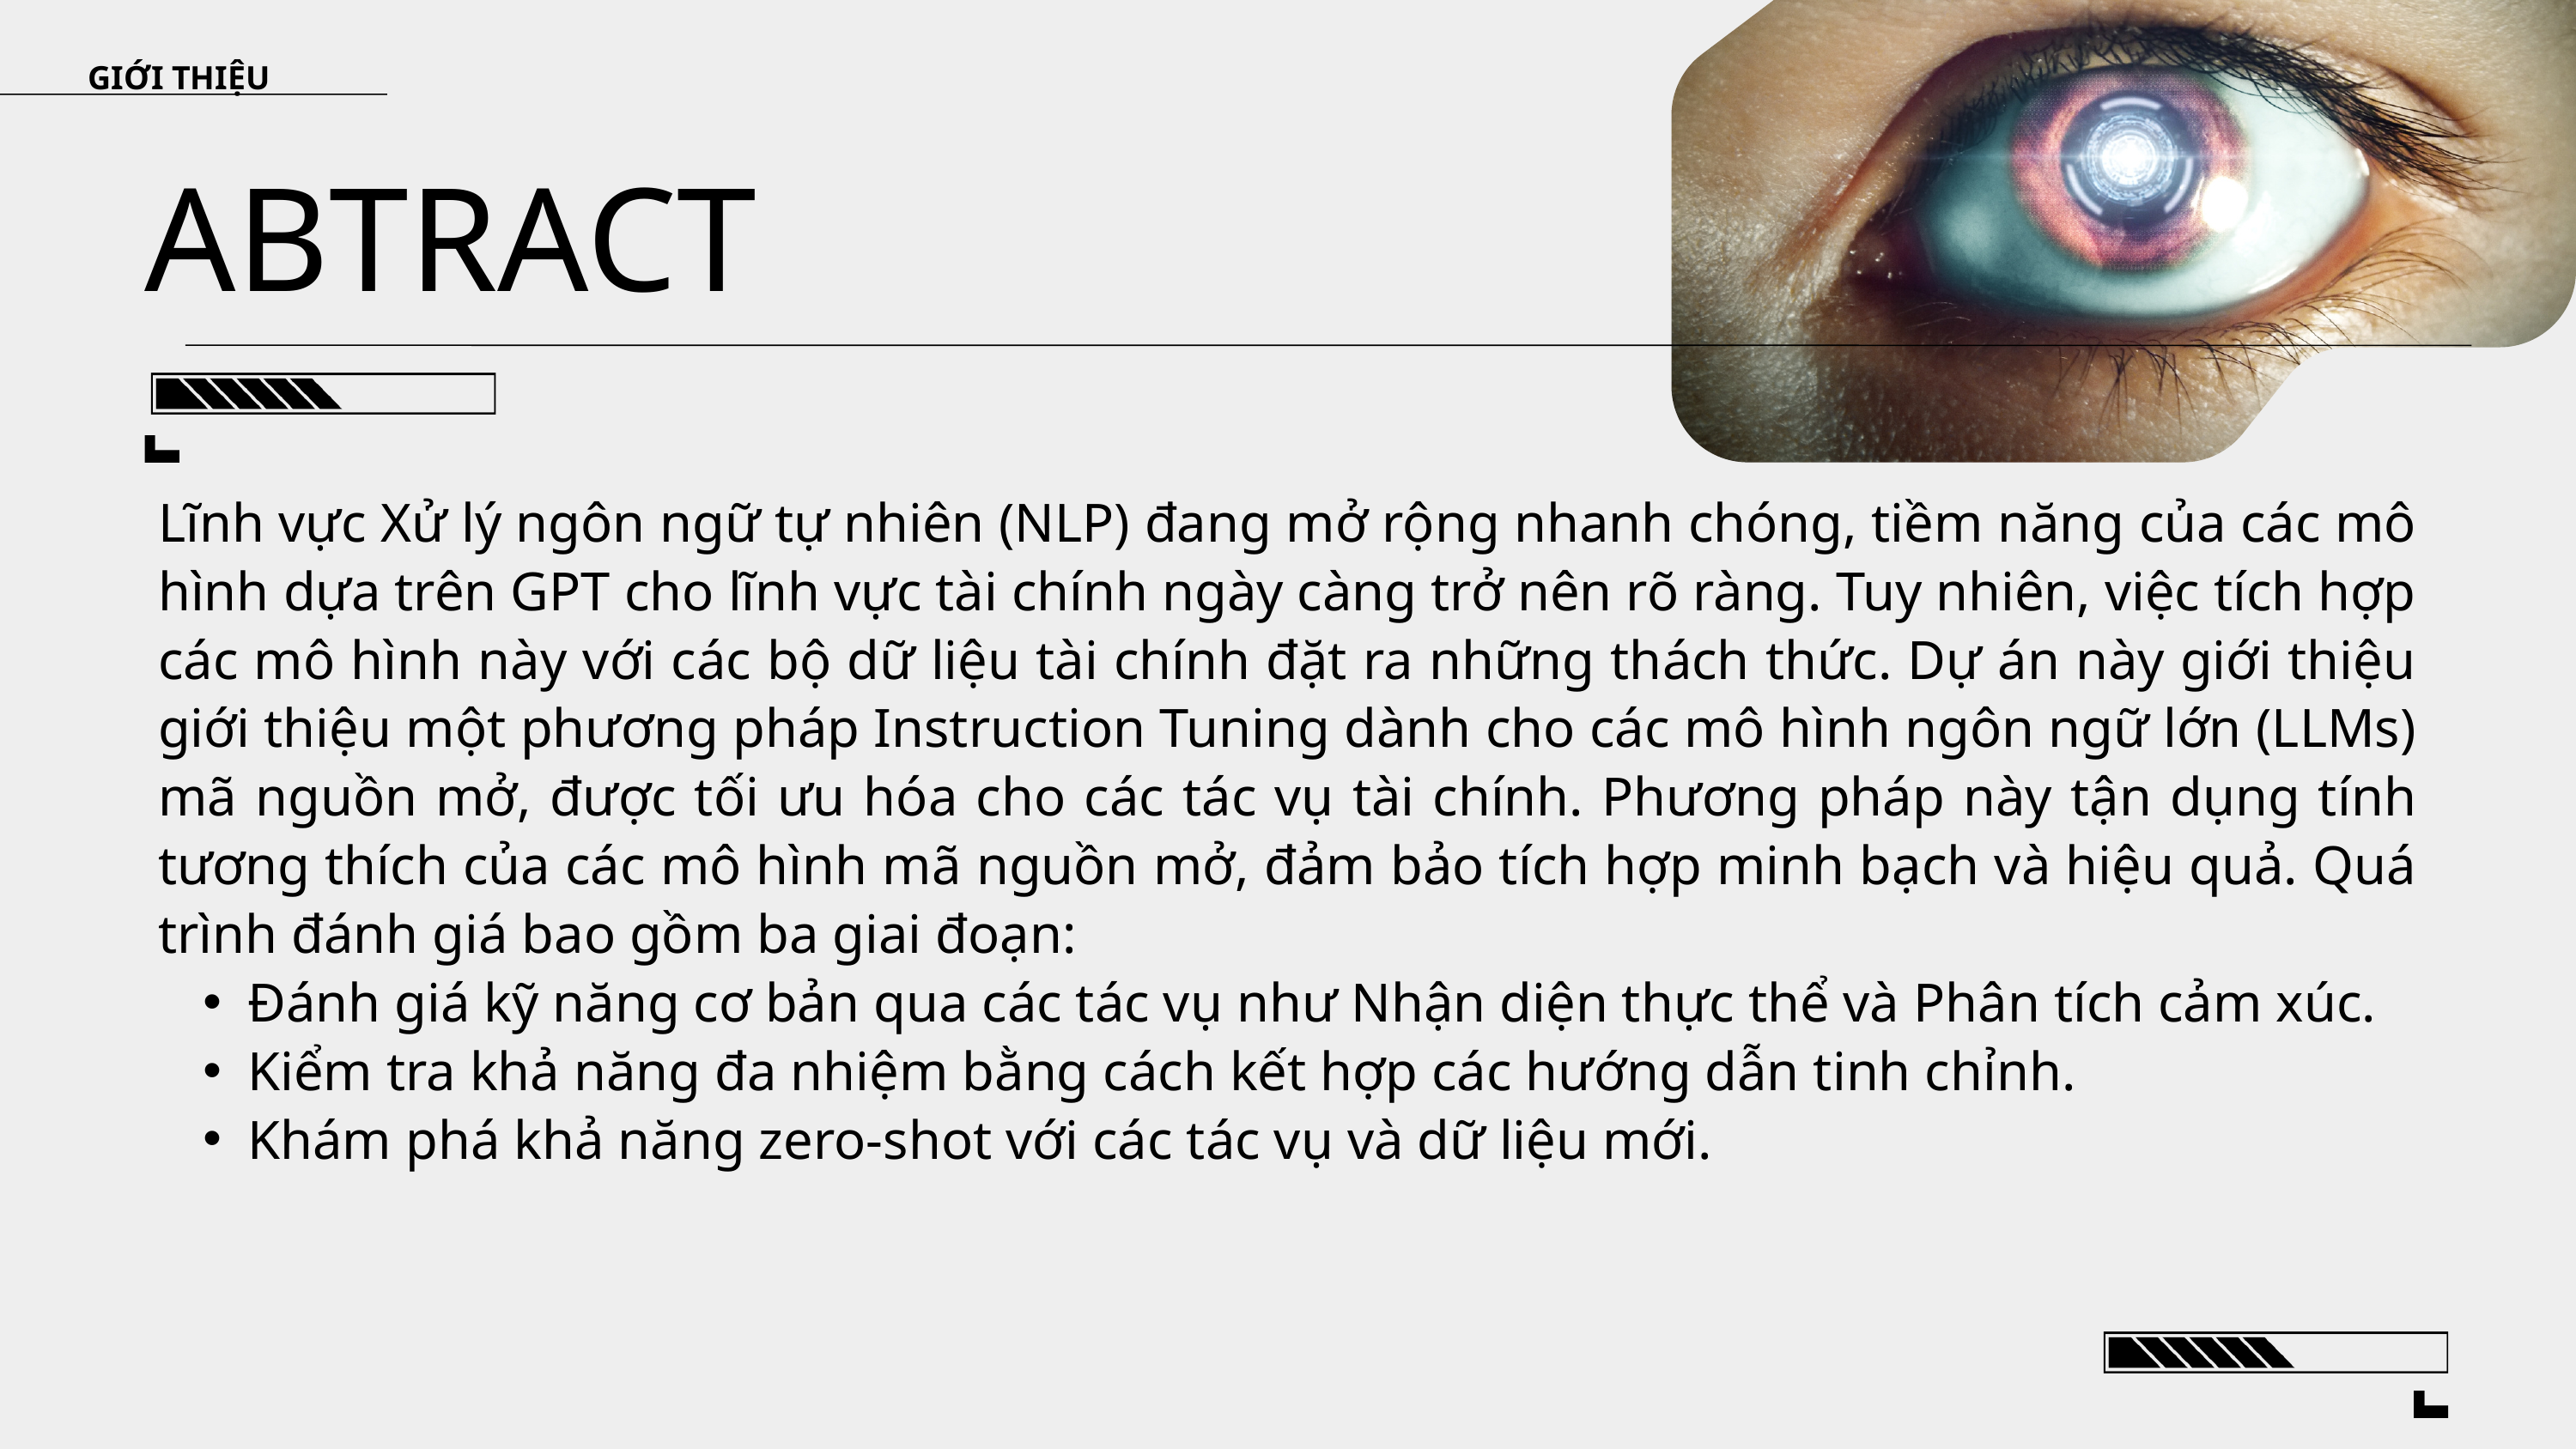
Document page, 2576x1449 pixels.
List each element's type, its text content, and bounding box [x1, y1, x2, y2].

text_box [1671, 0, 2576, 463]
text_box [144, 435, 179, 463]
text_box [2103, 1331, 2449, 1373]
text_box [150, 373, 496, 415]
text_box Lĩnh vực Xử lý ngôn ngữ tự nhiên (NLP) đang mở rộng nhanh chóng, tiềm năng của các mô hình dựa trên GPT cho lĩnh vực tài chính ngày càng trở nên rõ ràng. Tuy nhiên, việc tích hợp các mô hình này với các bộ dữ liệu tài chính đặt ra những thách thức. Dự án này giới thiệu giới thiệu một phương pháp Instruction Tuning dành cho các mô hình ngôn ngữ lớn (LLMs) mã nguồn mở, được tối ưu hóa cho các tác vụ tài chính. Phương pháp này tận dụng tính tương thích của các mô hình mã nguồn mở, đảm bảo tích hợp minh bạch và hiệu quả. Quá trình đánh giá bao gồm ba giai đoạn: Đánh giá kỹ năng cơ bản qua các tác vụ như Nhận diện thực thể và Phân tích cảm xúc. Kiểm tra khả năng đa nhiệm bằng cách kết hợp các hướng dẫn tinh chỉnh. Khám phá khả năng zero-shot với các tác vụ và dữ liệu mới. [158, 483, 2418, 1239]
text_box ABTRACT [144, 119, 1667, 320]
text_box GIỚI THIỆU [0, 51, 632, 97]
text_box [2414, 1391, 2449, 1418]
